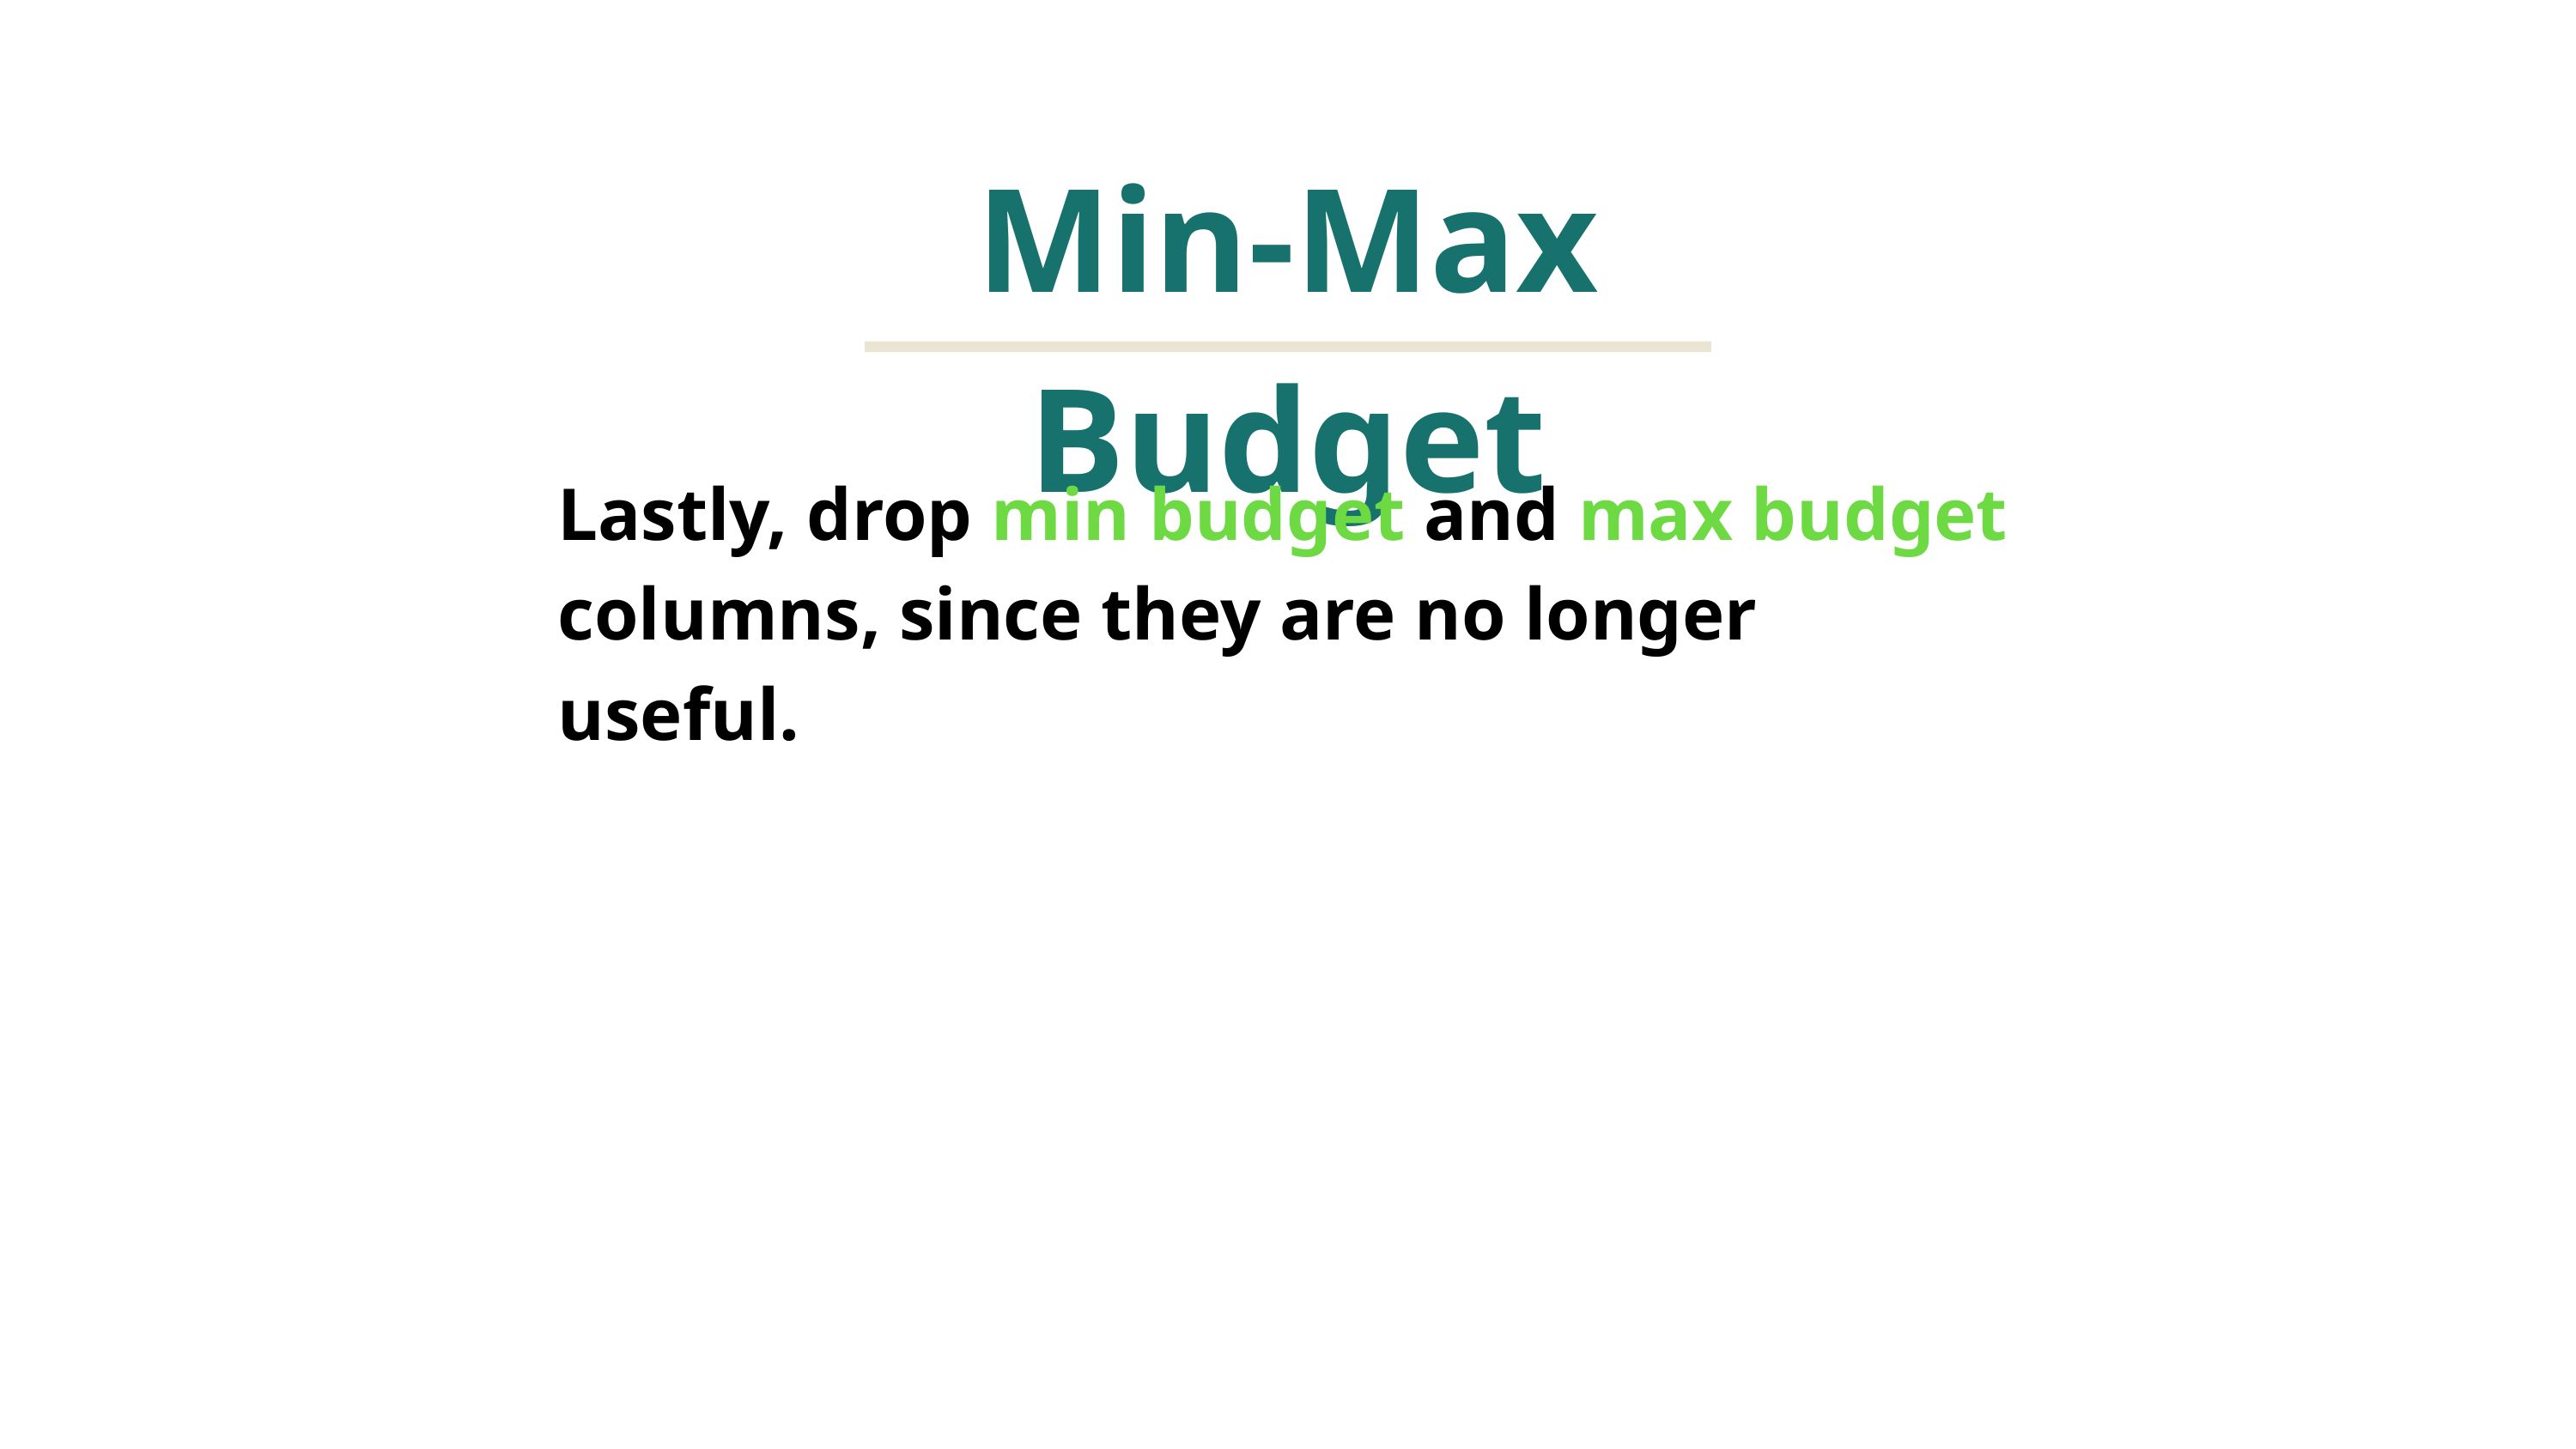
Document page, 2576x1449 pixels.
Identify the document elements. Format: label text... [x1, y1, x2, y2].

text_box Lastly, drop min budget and max budget columns, since they are no longer useful. [557, 454, 2019, 755]
text_box Min-Max Budget [706, 120, 1870, 454]
